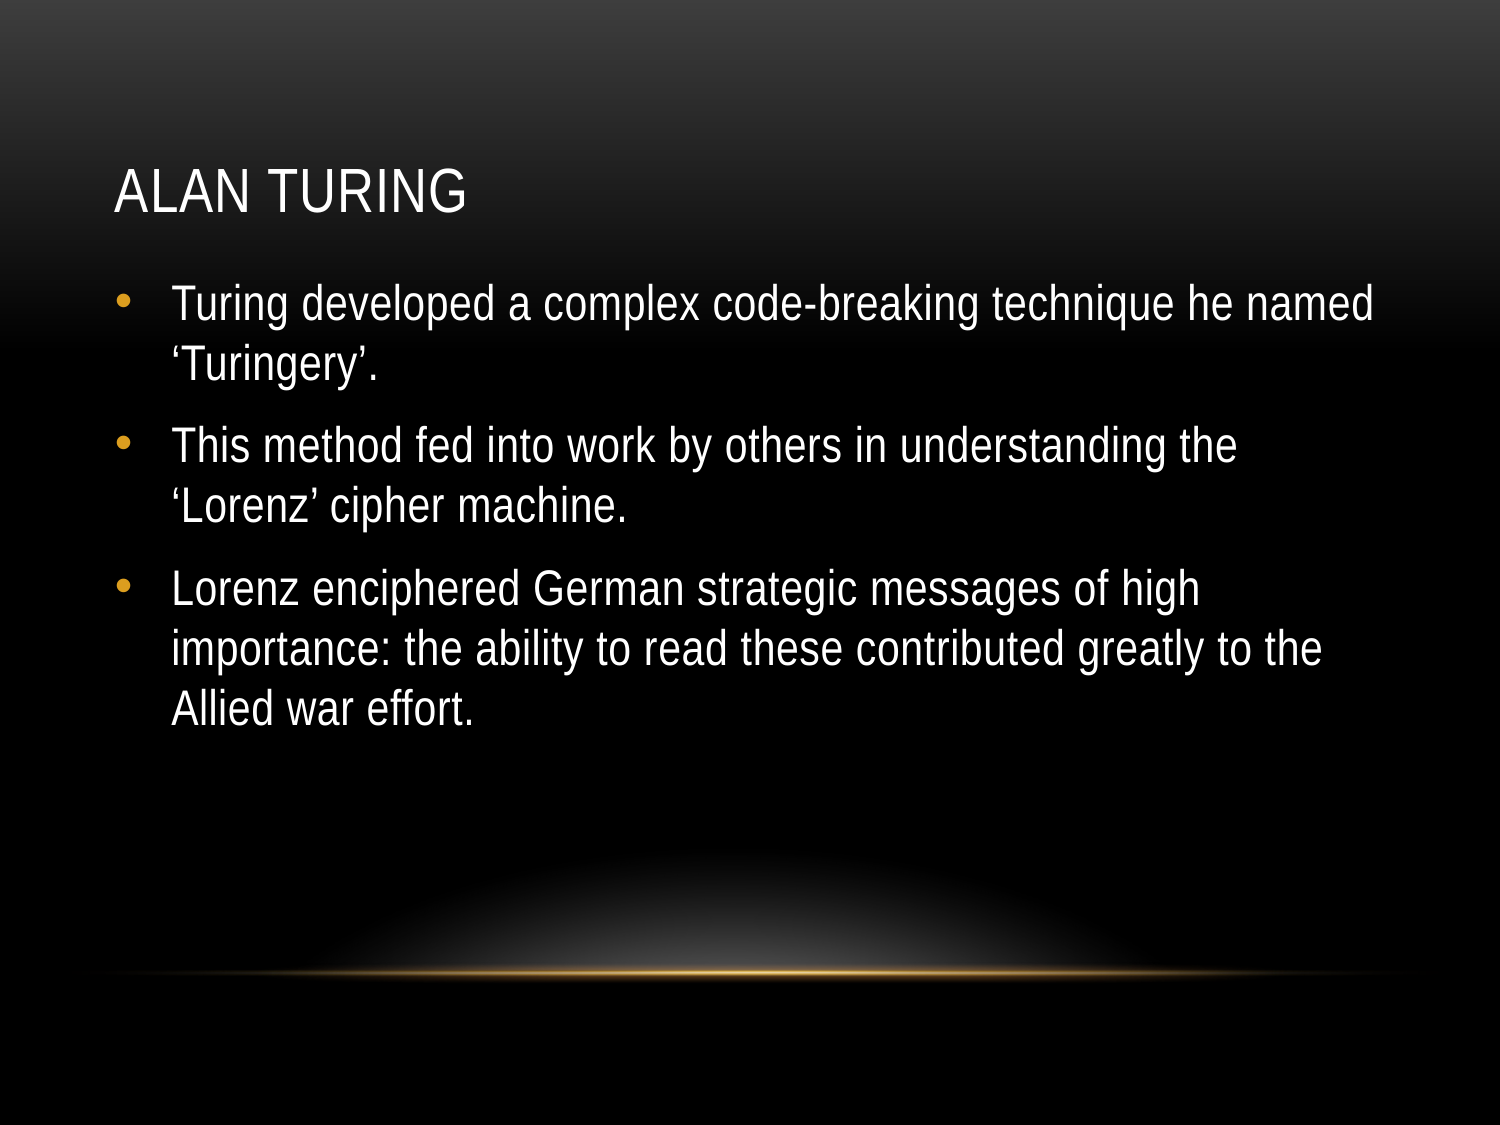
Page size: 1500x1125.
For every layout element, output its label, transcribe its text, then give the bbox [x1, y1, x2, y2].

title Alan Turing [99, 45, 1400, 233]
list Turing developed a complex code-breaking technique he named ‘Turingery’. This method fed into work by others in understanding the ‘Lorenz’ cipher machine. Lorenz enciphered German strategic messages of high importance: the ability to read these contributed greatly to the Allied war effort. [99, 262, 1400, 938]
picture [0, 0, 1500, 1125]
